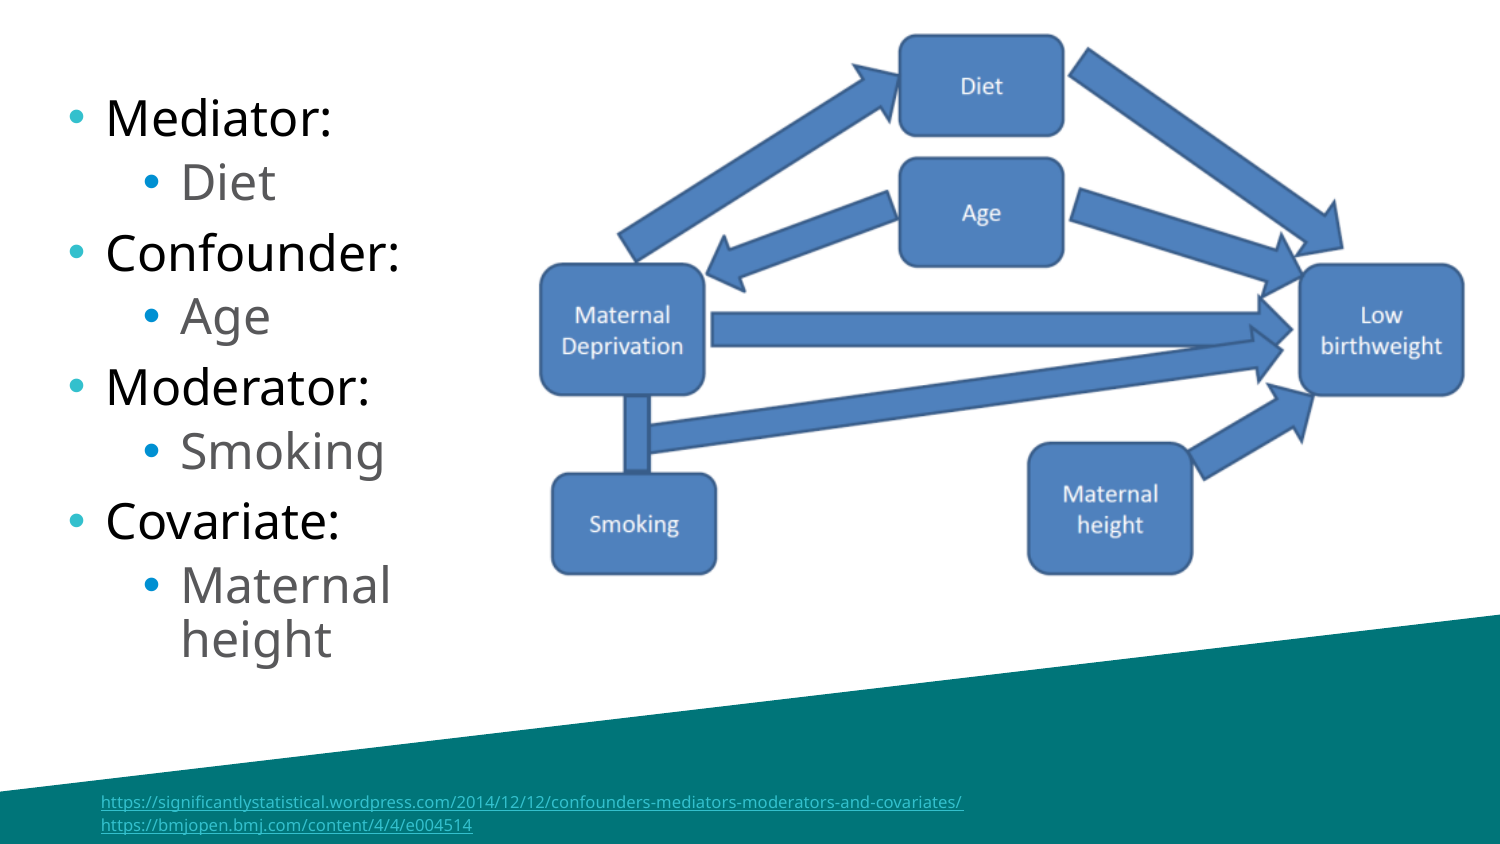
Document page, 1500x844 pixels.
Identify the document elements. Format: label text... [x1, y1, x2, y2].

list Mediator: Diet Confounder: Age Moderator: Smoking Covariate: Maternal height [52, 79, 513, 533]
text_box https://significantlystatistical.wordpress.com/2014/12/12/confounders-mediators-moderators-and-covariates/ https://bmjopen.bmj.com/content/4/4/e004514 [85, 784, 1073, 844]
picture [518, 15, 1489, 597]
